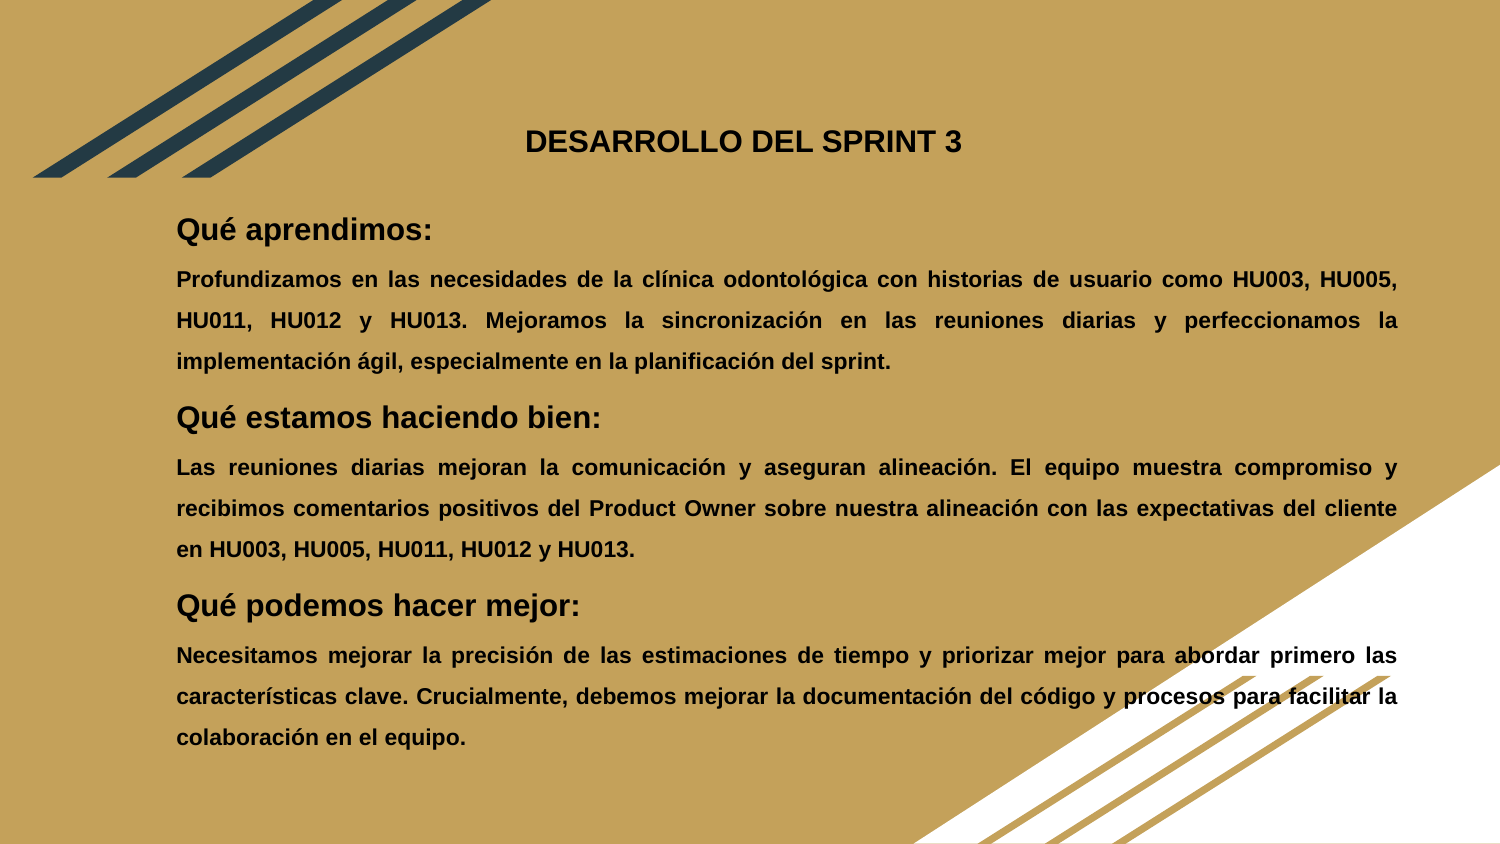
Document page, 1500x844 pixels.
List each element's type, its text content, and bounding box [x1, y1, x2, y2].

list DESARROLLO DEL SPRINT 3 [510, 68, 990, 150]
list Qué aprendimos: Profundizamos en las necesidades de la clínica odontológica con historias de usuario como HU003, HU005, HU011, HU012 y HU013. Mejoramos la sincronización en las reuniones diarias y perfeccionamos la implementación ágil, especialmente en la planificación del sprint. Qué estamos haciendo bien: Las reuniones diarias mejoran la comunicación y aseguran alineación. El equipo muestra compromiso y recibimos comentarios positivos del Product Owner sobre nuestra alineación con las expectativas del cliente en HU003, HU005, HU011, HU012 y HU013. Qué podemos hacer mejor: Necesitamos mejorar la precisión de las estimaciones de tiempo y priorizar mejor para abordar primero las características clave. Crucialmente, debemos mejorar la documentación del código y procesos para facilitar la colaboración en el equipo. [161, 175, 1414, 768]
